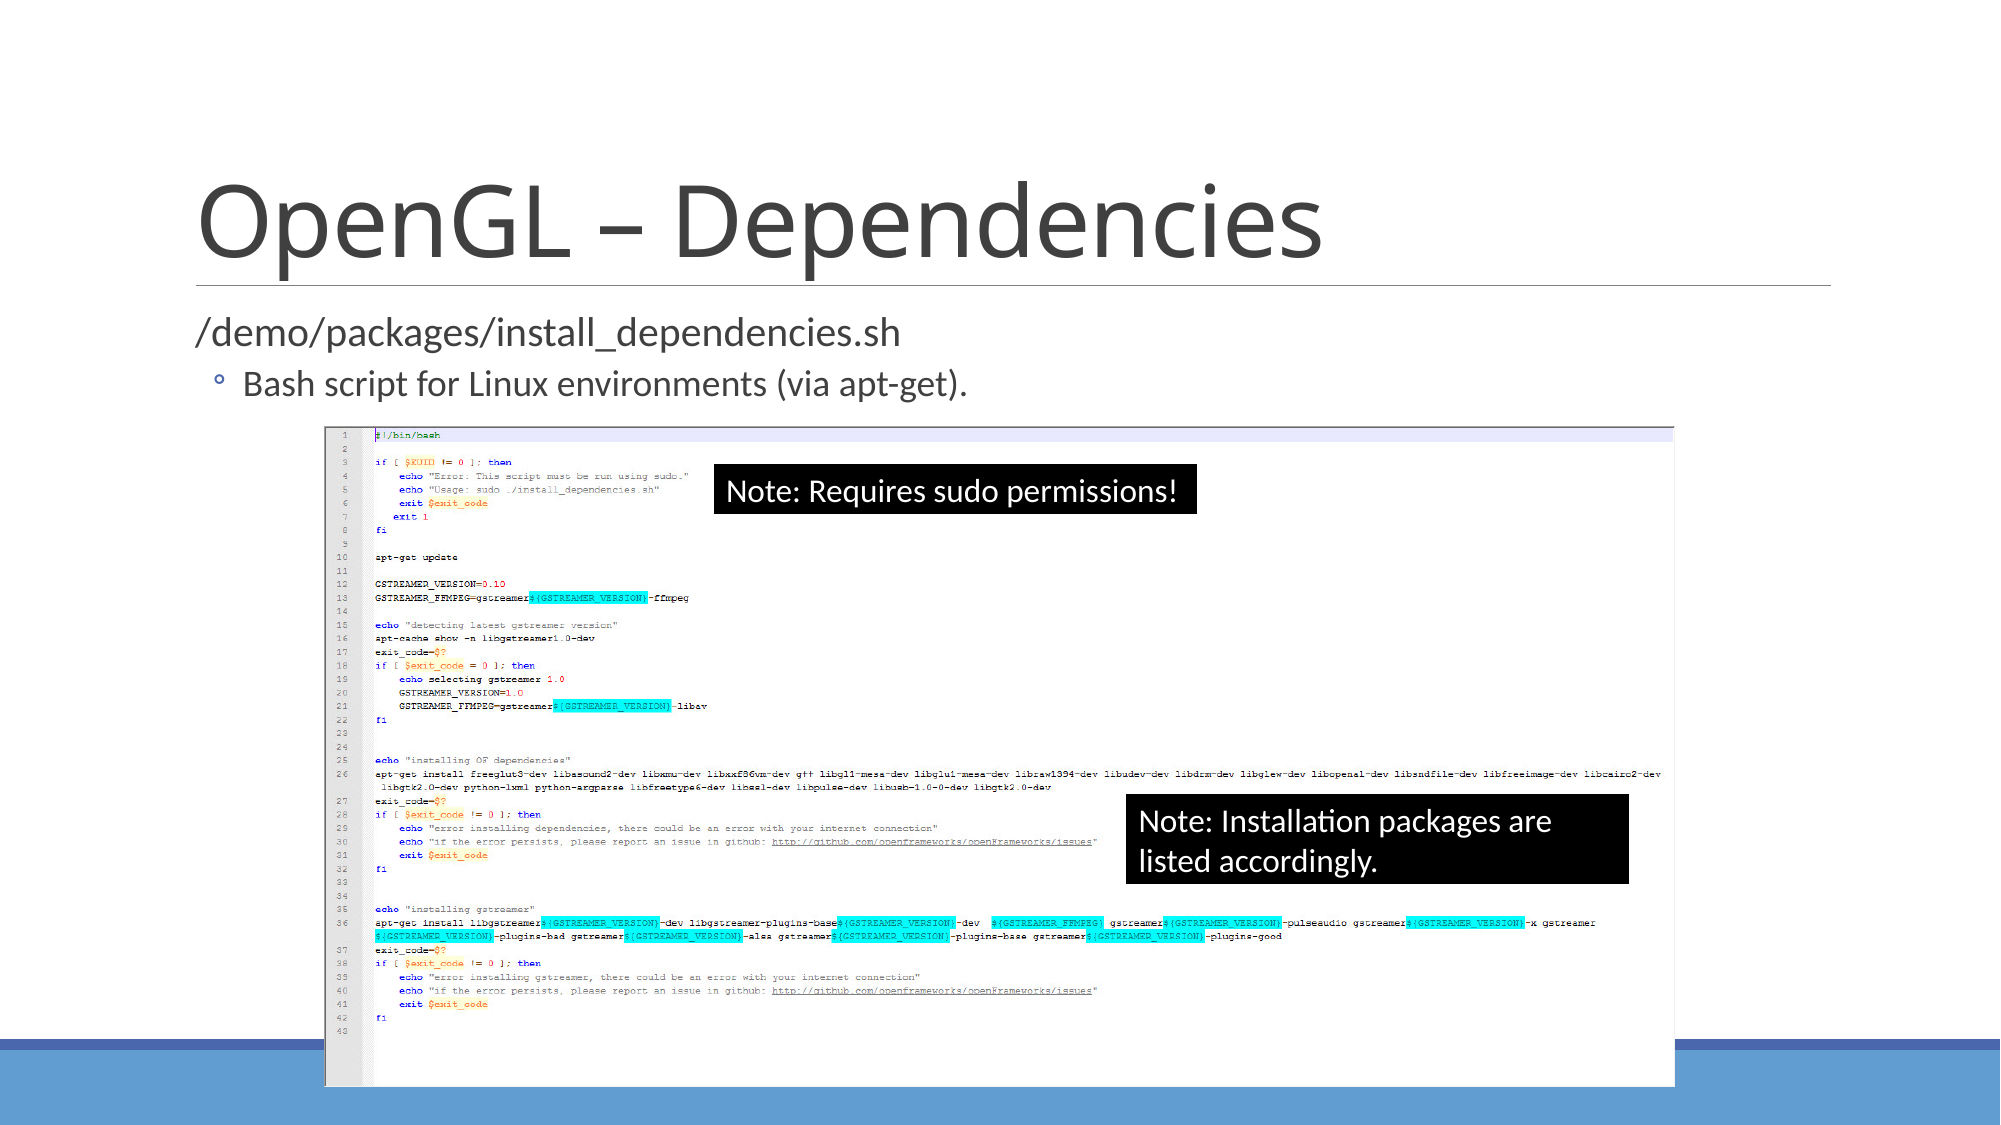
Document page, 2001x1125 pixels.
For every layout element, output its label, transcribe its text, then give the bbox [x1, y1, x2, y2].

picture [324, 425, 1676, 1088]
title OpenGL – Dependencies [180, 47, 1830, 285]
list /demo/packages/install_dependencies.sh Bash script for Linux environments (via apt-get). [180, 302, 1830, 963]
